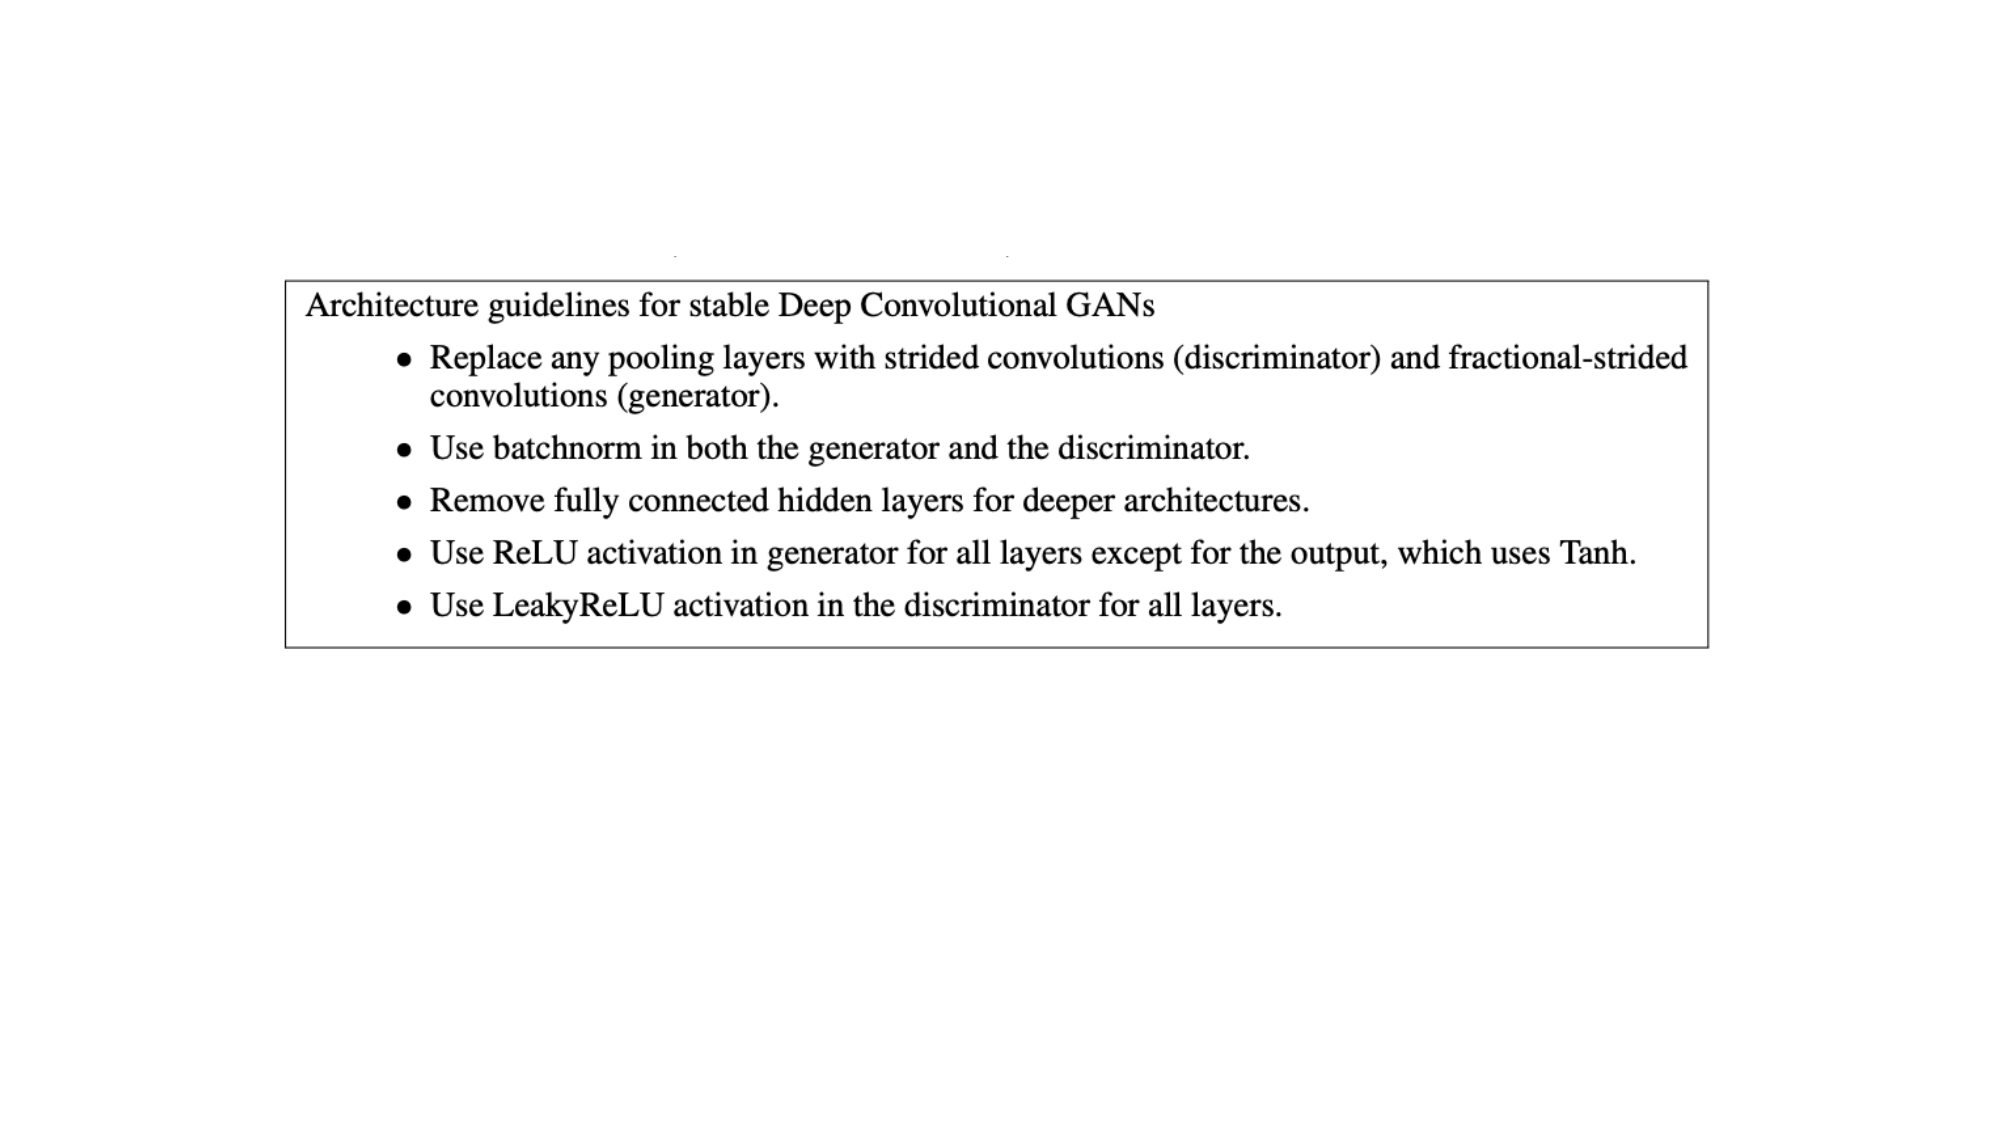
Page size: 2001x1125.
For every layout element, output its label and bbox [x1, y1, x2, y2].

picture [205, 256, 1795, 704]
